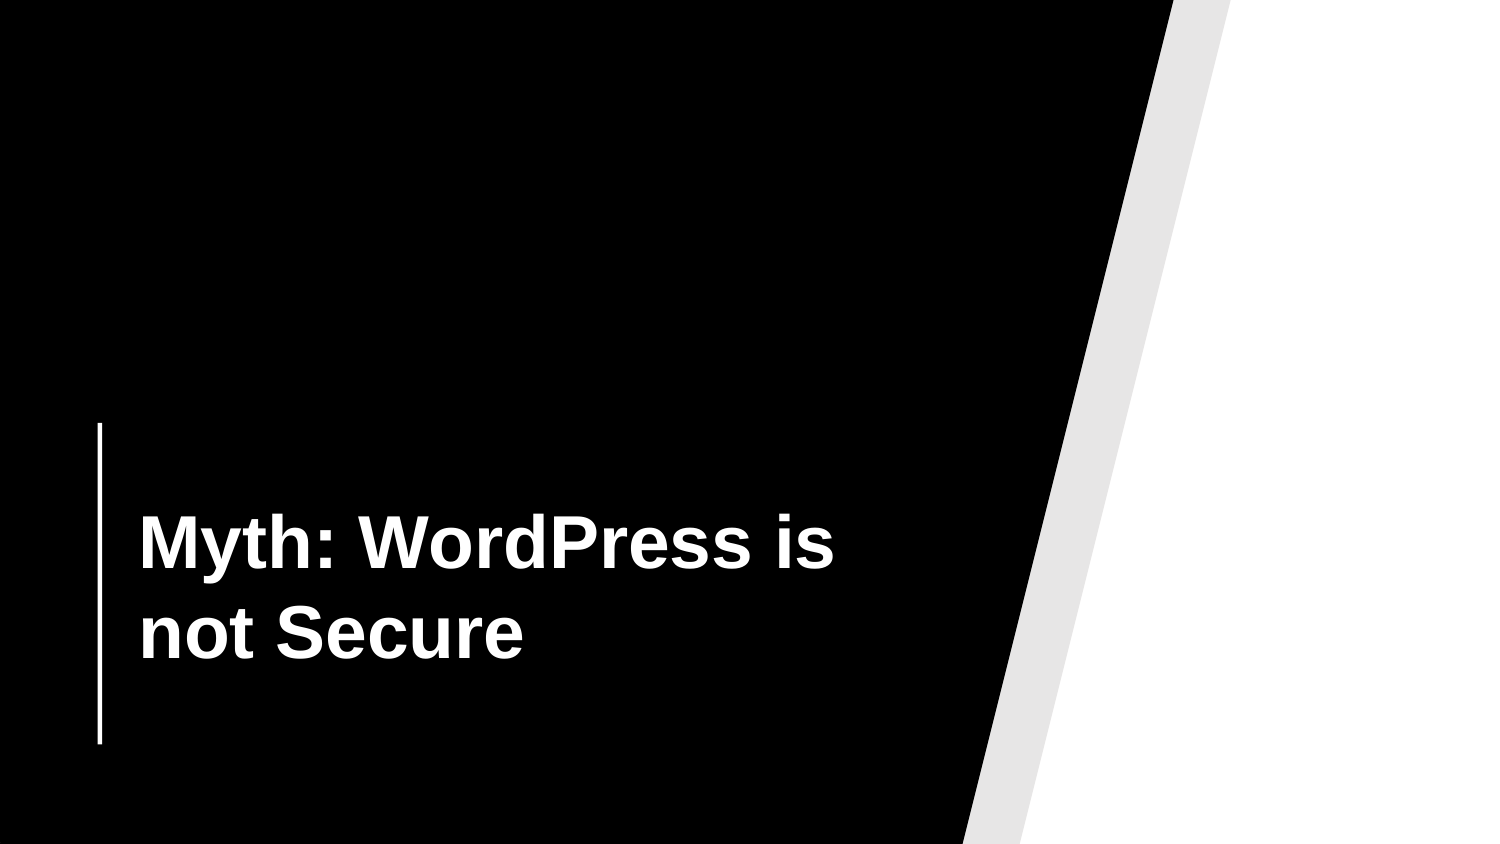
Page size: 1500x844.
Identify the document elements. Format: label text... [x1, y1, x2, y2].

title Myth: WordPress is not Secure [123, 422, 953, 745]
